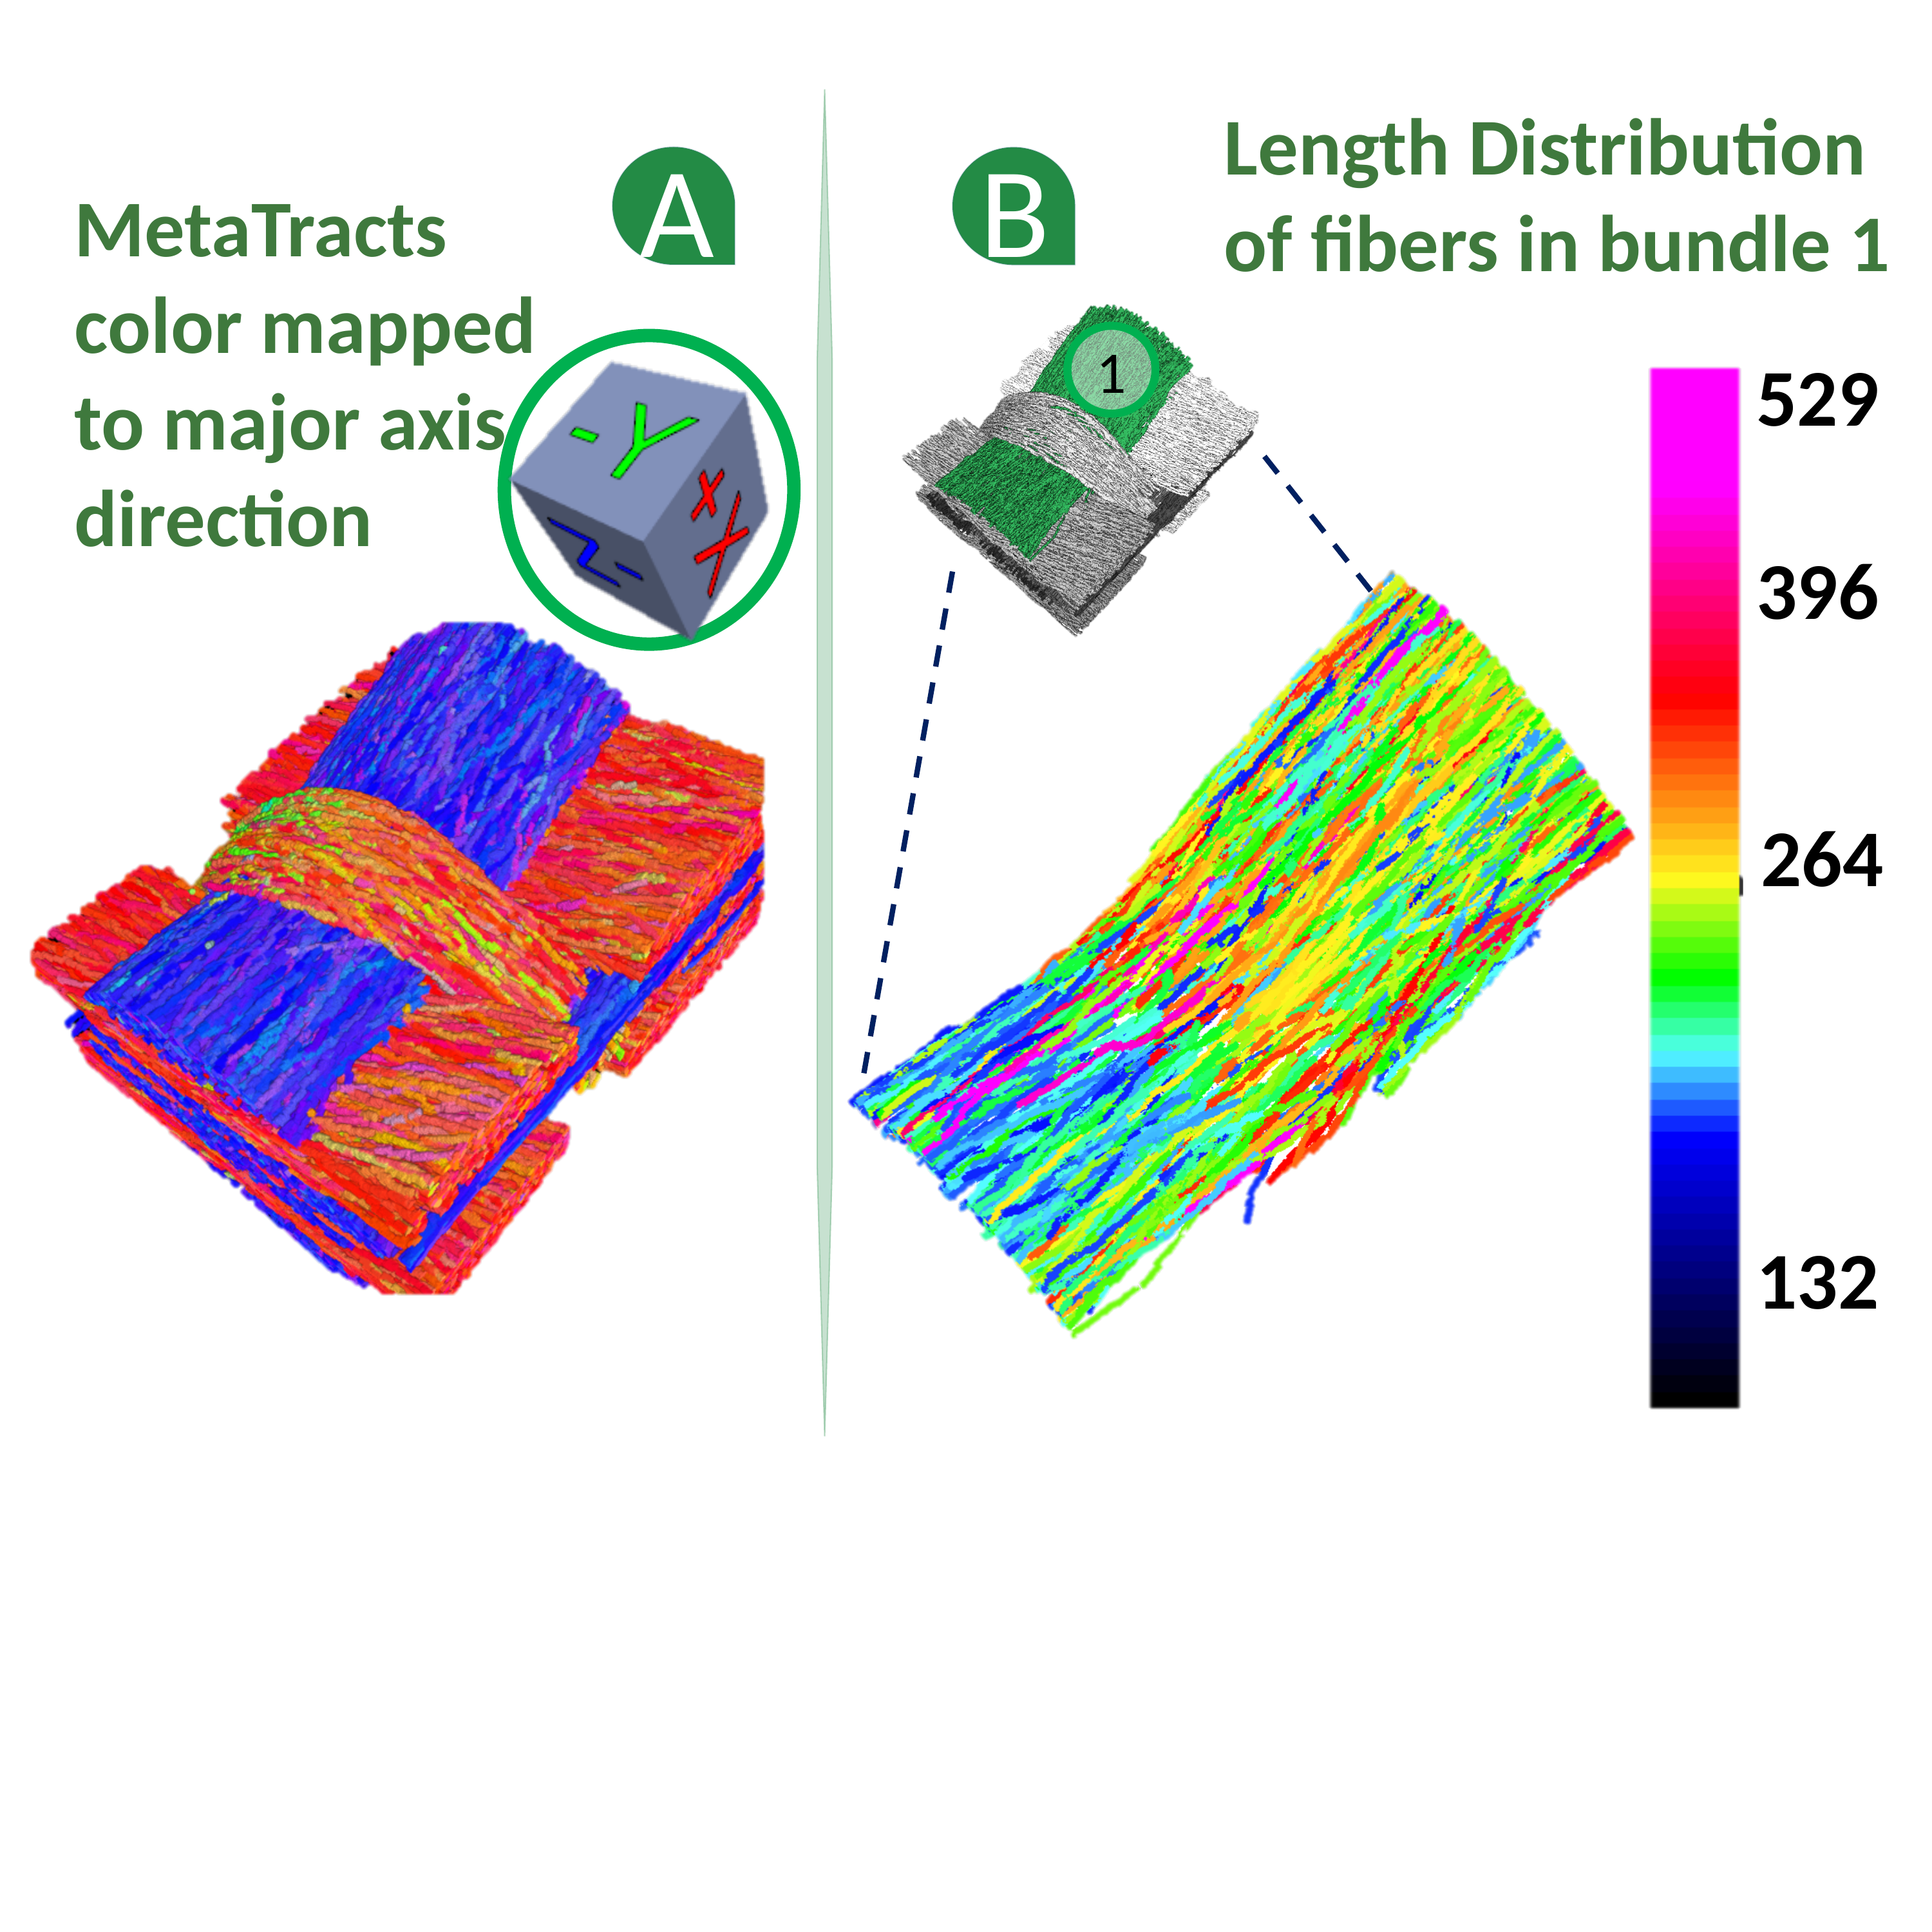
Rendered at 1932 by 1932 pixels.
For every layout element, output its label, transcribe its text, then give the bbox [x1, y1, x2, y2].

text_box 132 [1747, 1224, 1899, 1331]
text_box MetaTracts color mapped to major axis direction [64, 171, 569, 540]
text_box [504, 330, 813, 645]
text_box Length Distribution of fibers in bundle 1 [1215, 89, 1932, 292]
picture [0, 272, 1743, 1483]
text_box [816, 89, 833, 533]
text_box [1264, 456, 1377, 598]
text_box 396 [1747, 533, 1899, 640]
text_box 529 [1747, 340, 1899, 447]
text_box 264 [1751, 800, 1902, 907]
text_box B [952, 146, 1076, 266]
text_box A [611, 146, 736, 265]
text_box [863, 571, 953, 1075]
text_box [822, 1388, 827, 1437]
